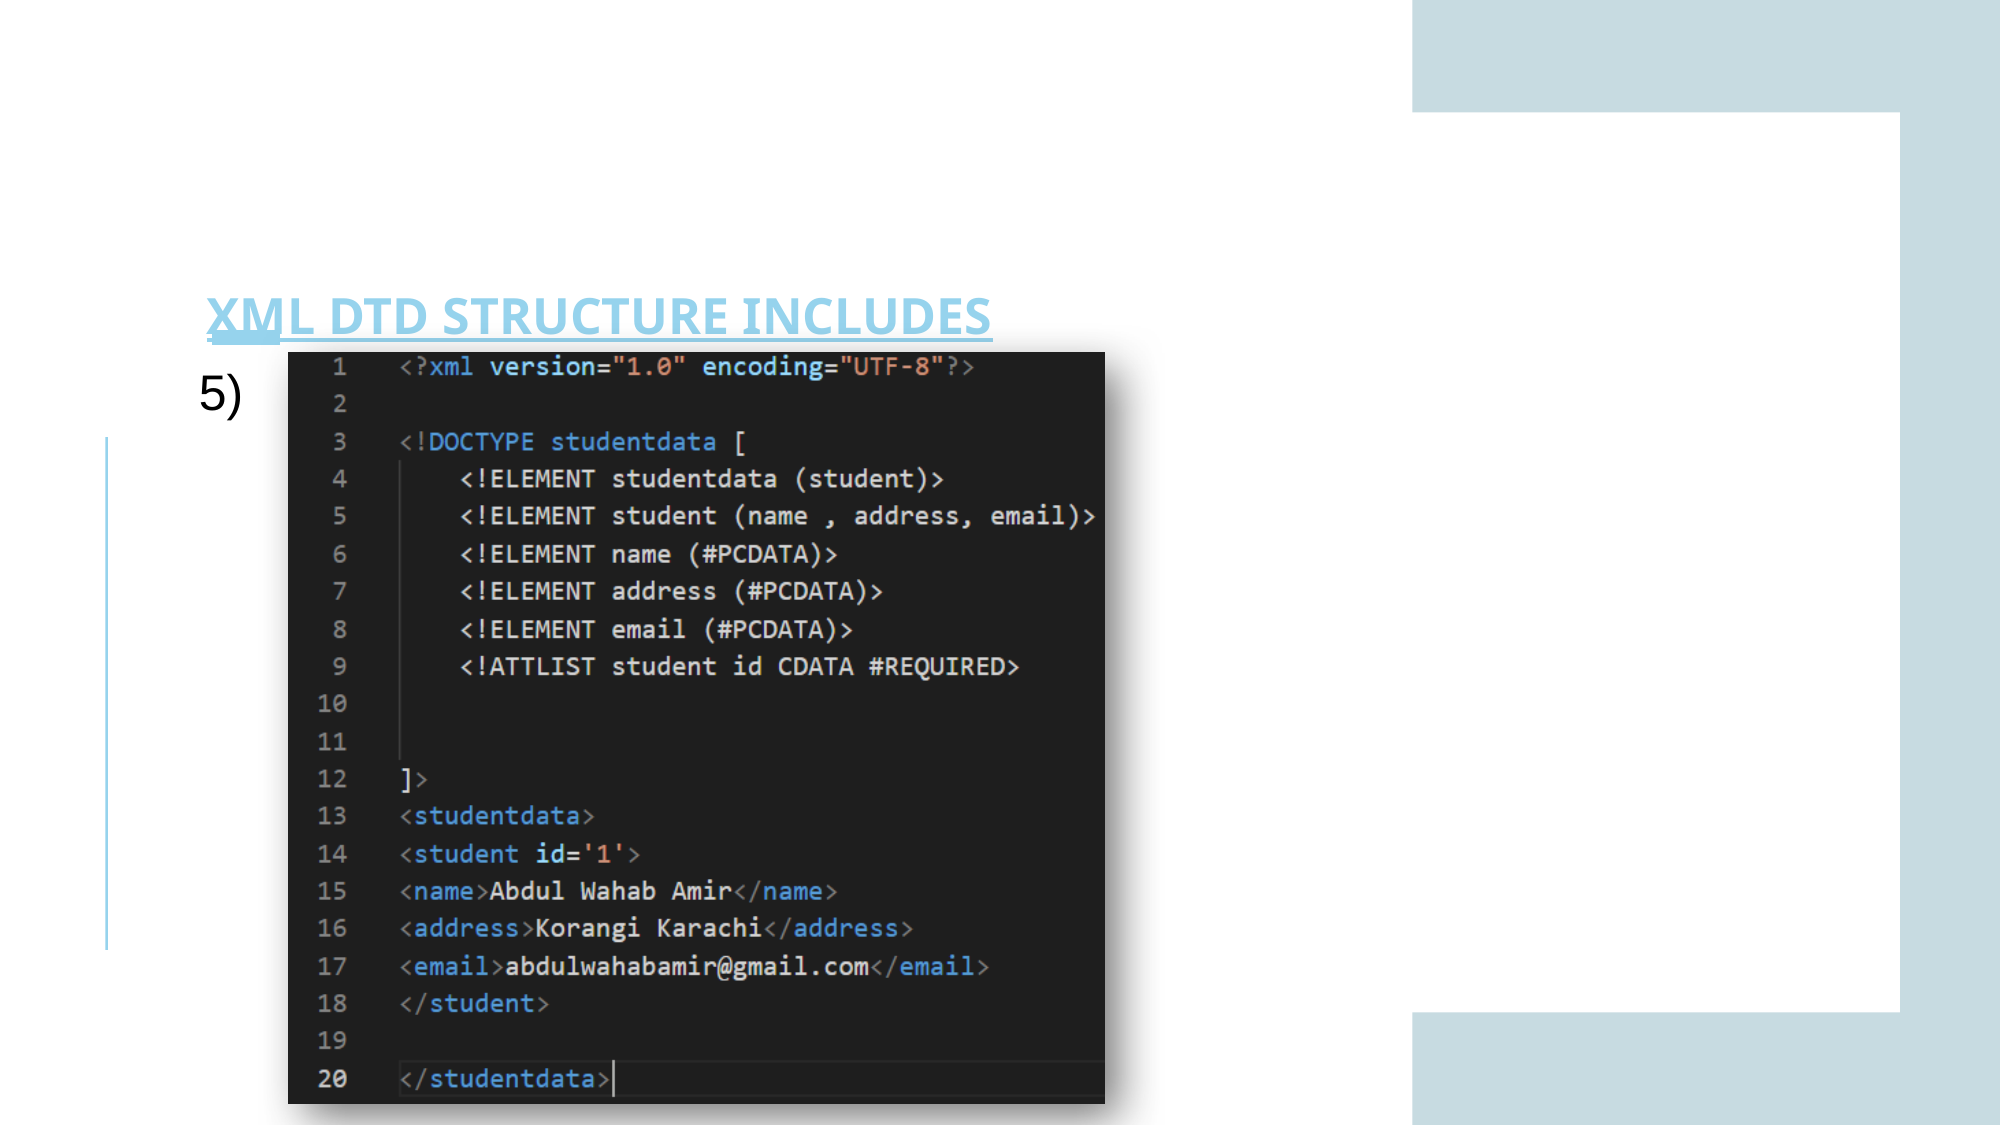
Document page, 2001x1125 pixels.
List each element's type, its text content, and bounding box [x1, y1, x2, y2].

text_box 5) [183, 352, 283, 428]
text_box XML DTD STRUCTURE INCLUDES [191, 217, 1900, 352]
picture [287, 352, 1105, 1104]
